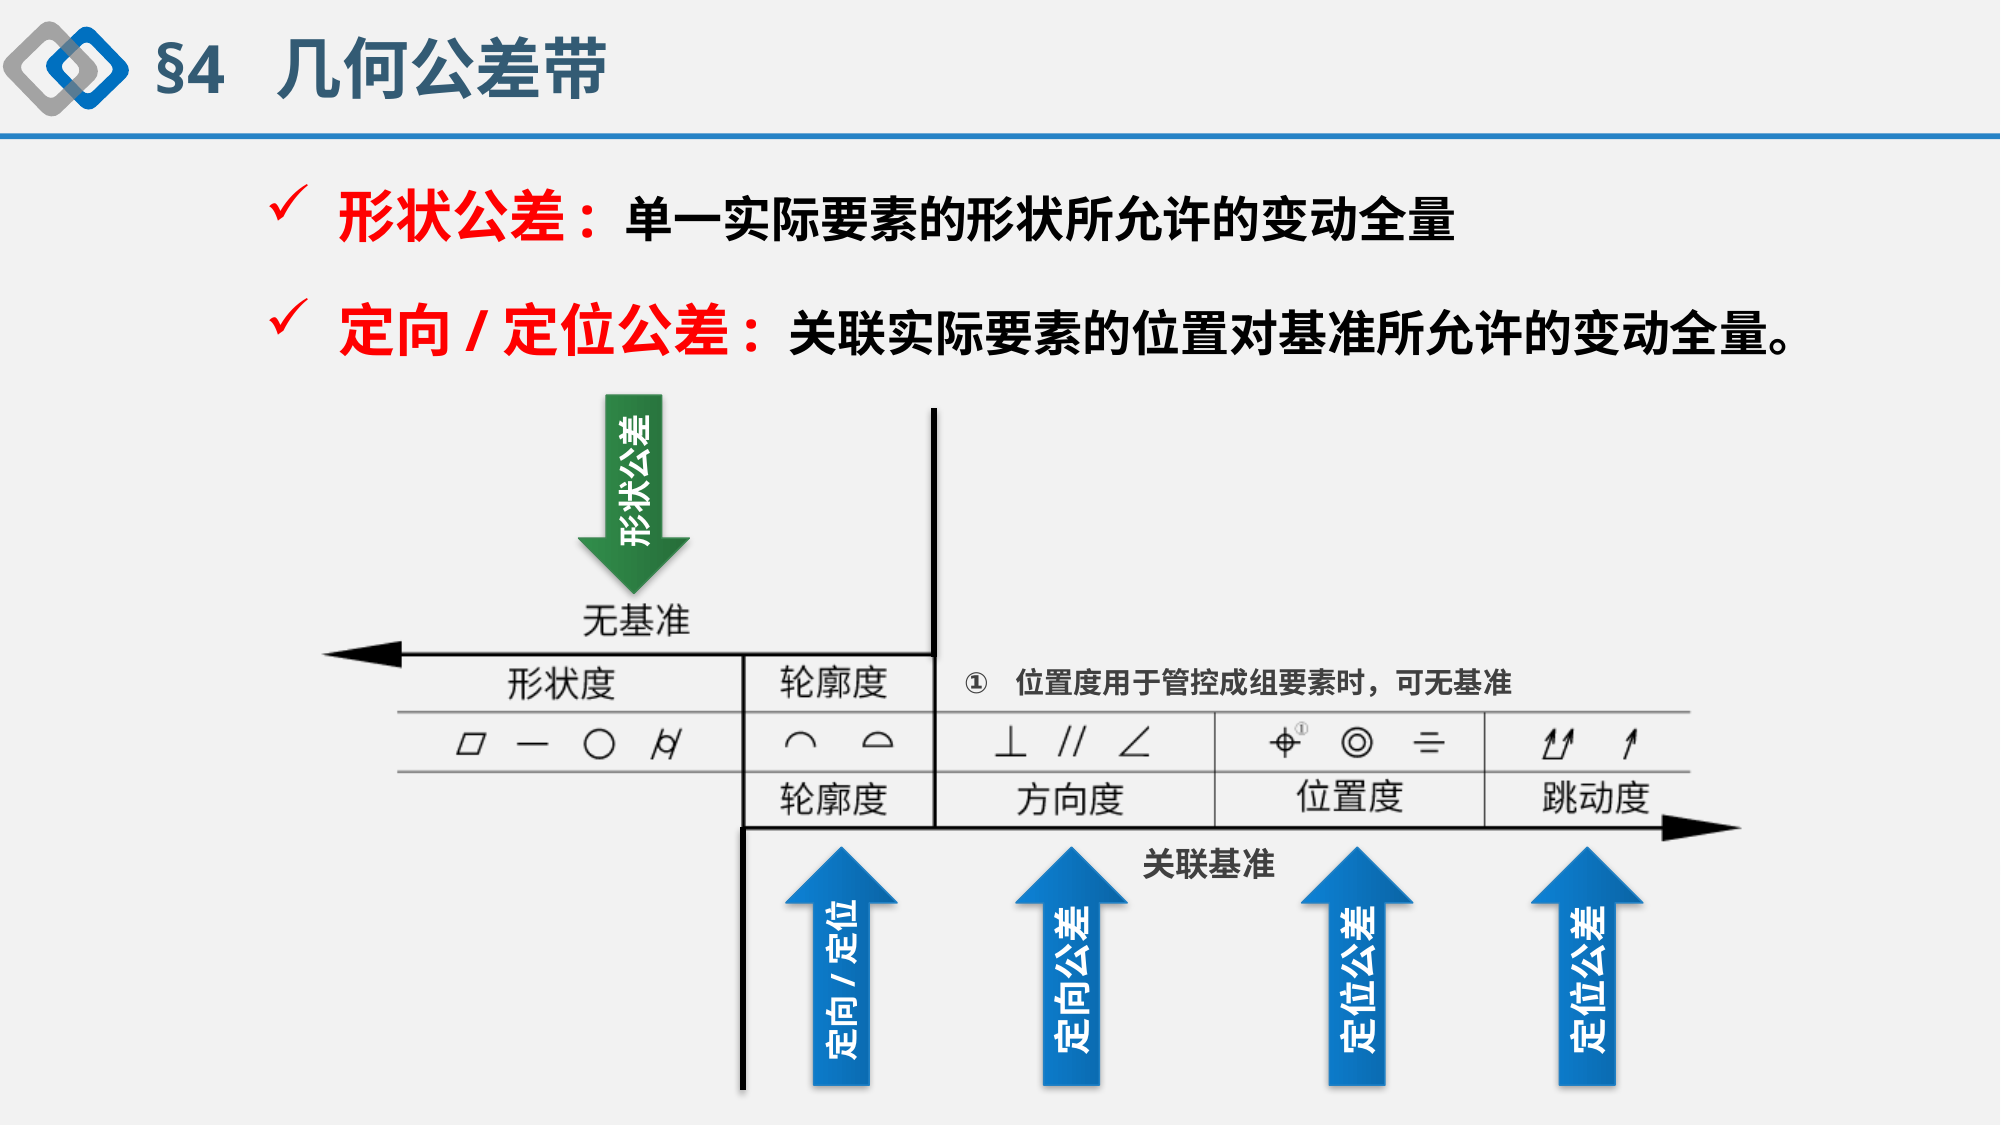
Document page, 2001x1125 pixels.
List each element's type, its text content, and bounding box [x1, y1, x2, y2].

list 形状公差: 单一实际要素的形状所允许的变动全量 定向/定位公差: 关联实际要素的位置对基准所允许的变动全量。 [249, 138, 1887, 372]
text_box §4 几何公差带 [139, 18, 1510, 115]
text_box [305, 394, 1760, 1091]
